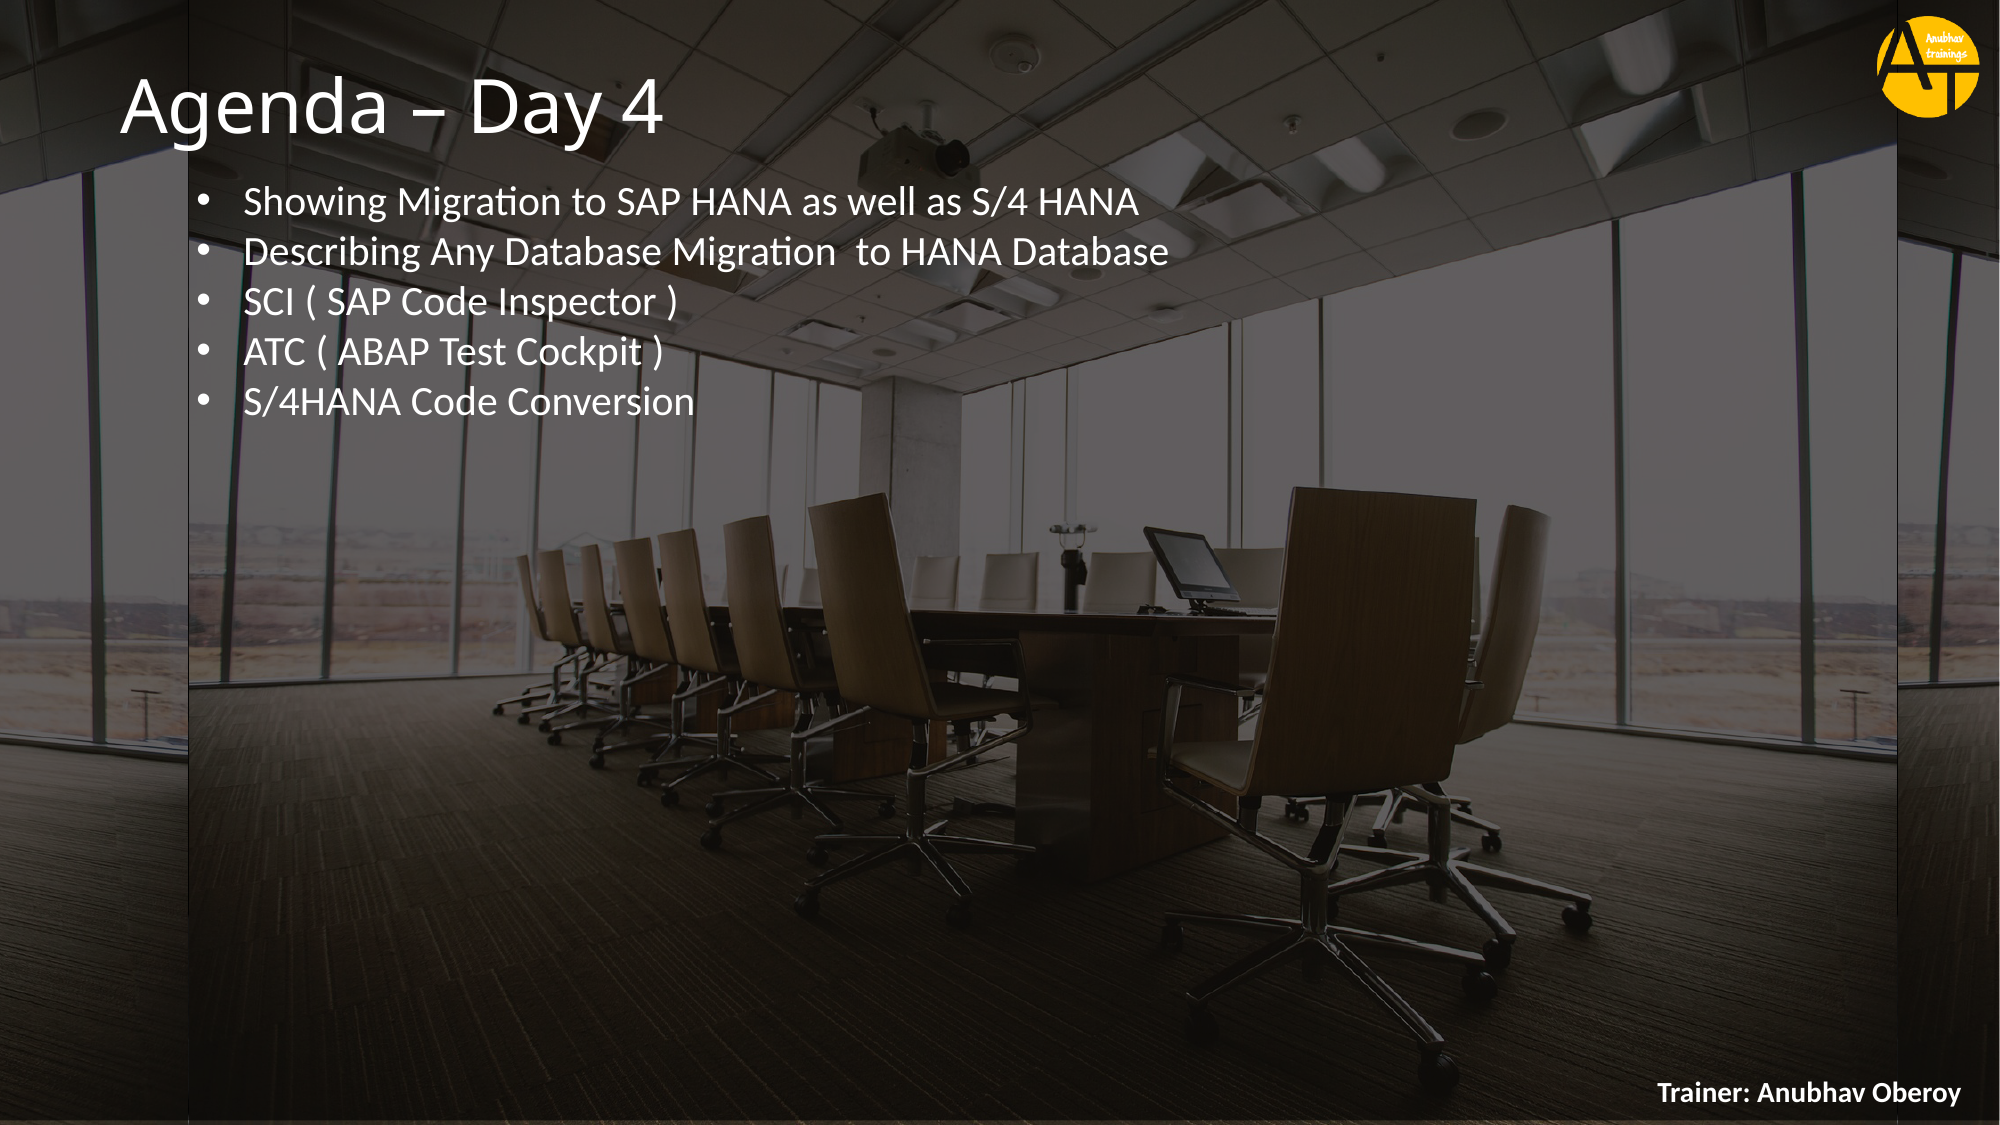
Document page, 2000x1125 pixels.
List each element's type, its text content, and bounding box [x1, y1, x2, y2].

footer Trainer: Anubhav Oberoy [1625, 1061, 1994, 1121]
picture [1866, 9, 1985, 126]
text_box [0, 0, 2000, 1122]
title Agenda – Day 4 [99, 45, 1900, 162]
text_box Showing Migration to SAP HANA as well as S/4 HANA Describing Any Database Migration to HANA Database SCI ( SAP Code Inspector ) ATC ( ABAP Test Cockpit ) S/4HANA Code Conversion [106, 166, 1414, 432]
